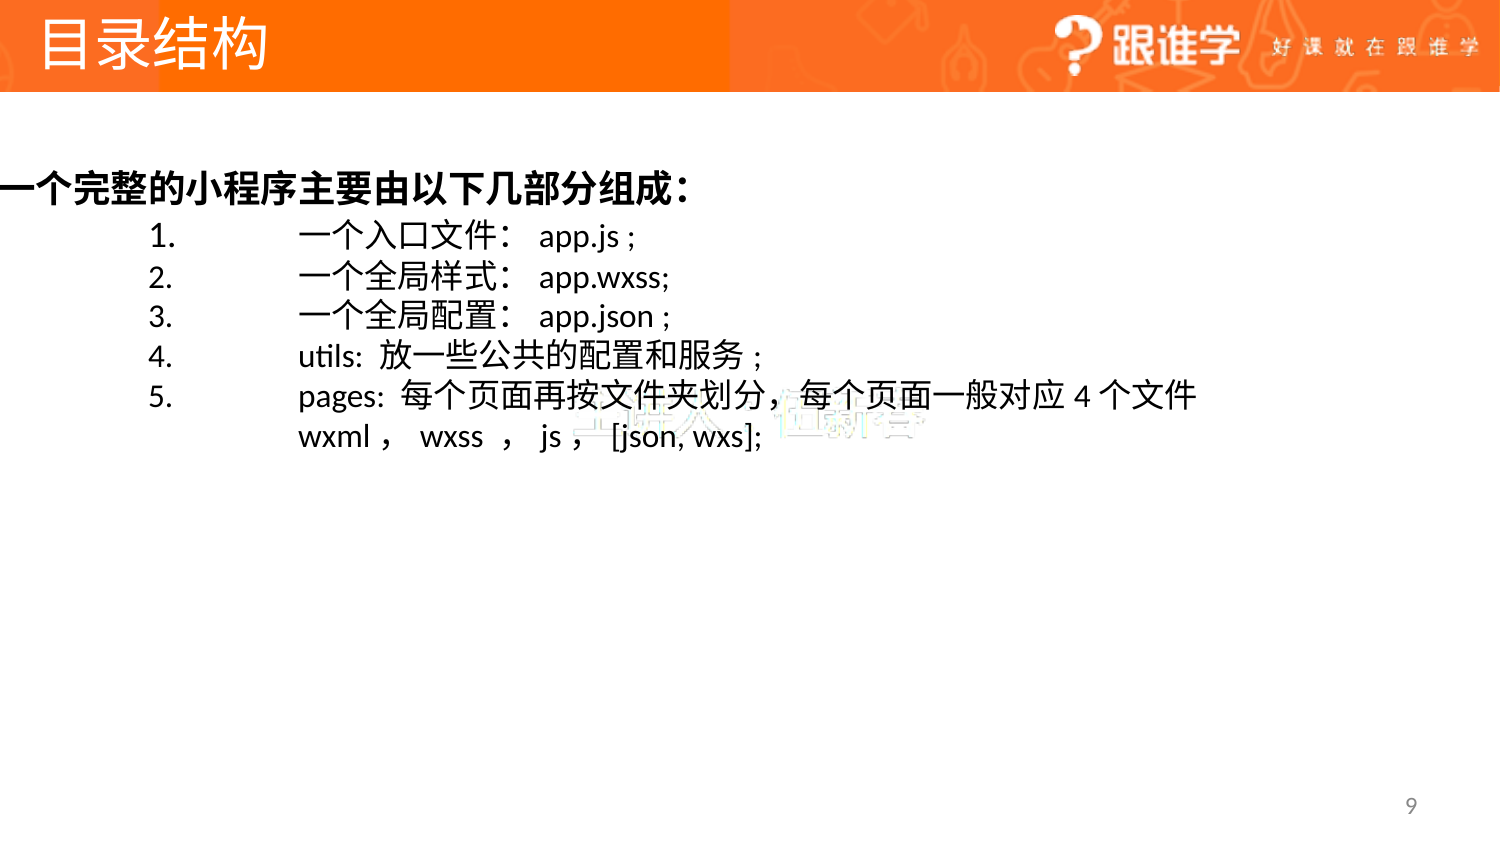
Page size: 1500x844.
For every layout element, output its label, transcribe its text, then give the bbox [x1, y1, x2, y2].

picture [0, 0, 1500, 844]
text_box 一个完整的小程序主要由以下几部分组成： 1. 一个入口文件：app.js ; 2. 一个全局样式：app.wxss; 3. 一个全局配置：app.json ; 4. utils: 放一些公共的配置和服务; 5. pages: 每个页面再按文件夹划分，每个页面一般对应4个文件 wxml，wxss ，js，[json, wxs]; [0, 157, 1214, 462]
slide_number 9 [1074, 781, 1426, 828]
